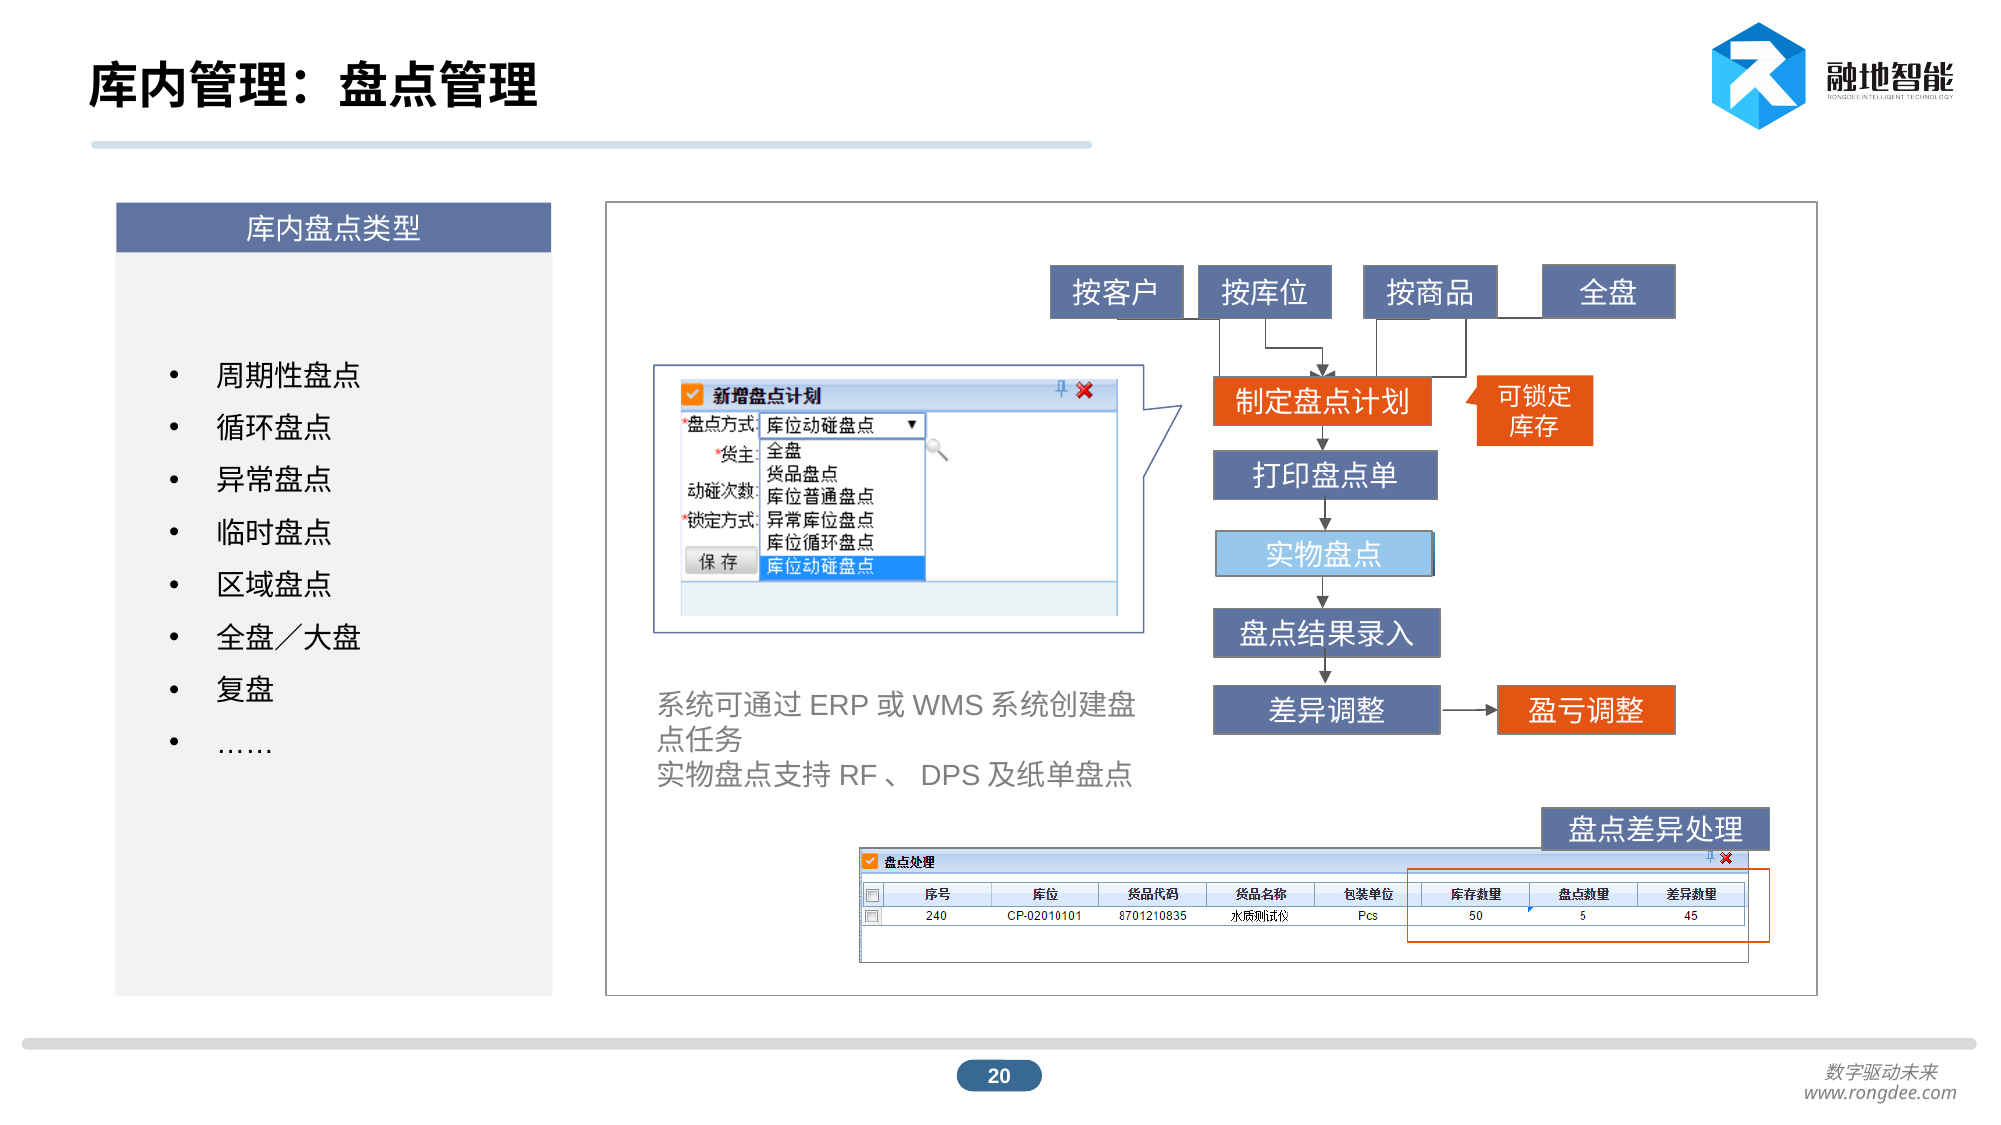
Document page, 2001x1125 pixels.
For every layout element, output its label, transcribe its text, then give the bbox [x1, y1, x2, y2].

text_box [1435, 203, 1496, 492]
text_box 按商品 [1364, 265, 1433, 319]
text_box 周期性盘点 循环盘点 异常盘点 临时盘点 区域盘点 全盘／大盘 复盘 …… [154, 331, 438, 767]
text_box 盘点结果录入 [1213, 608, 1441, 658]
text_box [1264, 318, 1324, 377]
text_box 按库位 [1260, 265, 1332, 319]
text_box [1190, 244, 1250, 452]
text_box 打印盘点单 [1213, 451, 1438, 500]
text_box 库内盘点类型 [116, 202, 552, 253]
text_box 制定盘点计划 [1260, 376, 1432, 426]
text_box 差异调整 [1213, 685, 1441, 735]
text_box [1759, 869, 1770, 942]
title 库内管理：盘点管理 [0, 0, 2000, 149]
picture [859, 848, 1749, 963]
picture [680, 378, 1119, 617]
text_box 实物盘点 [1334, 529, 1438, 578]
text_box [606, 202, 1817, 996]
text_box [1346, 293, 1406, 403]
text_box 可锁定库存 [1507, 375, 1594, 446]
text_box 全盘 [1542, 264, 1676, 319]
text_box 盈亏调整 [1498, 685, 1675, 735]
text_box 系统可通过ERP或WMS系统创建盘点任务 实物盘点支持RF、DPS及纸单盘点 [641, 679, 1171, 799]
text_box 实物盘点 [1215, 531, 1433, 576]
text_box 按客户 [1050, 265, 1184, 319]
text_box 盘点差异处理 [1542, 808, 1770, 850]
text_box [115, 252, 553, 996]
